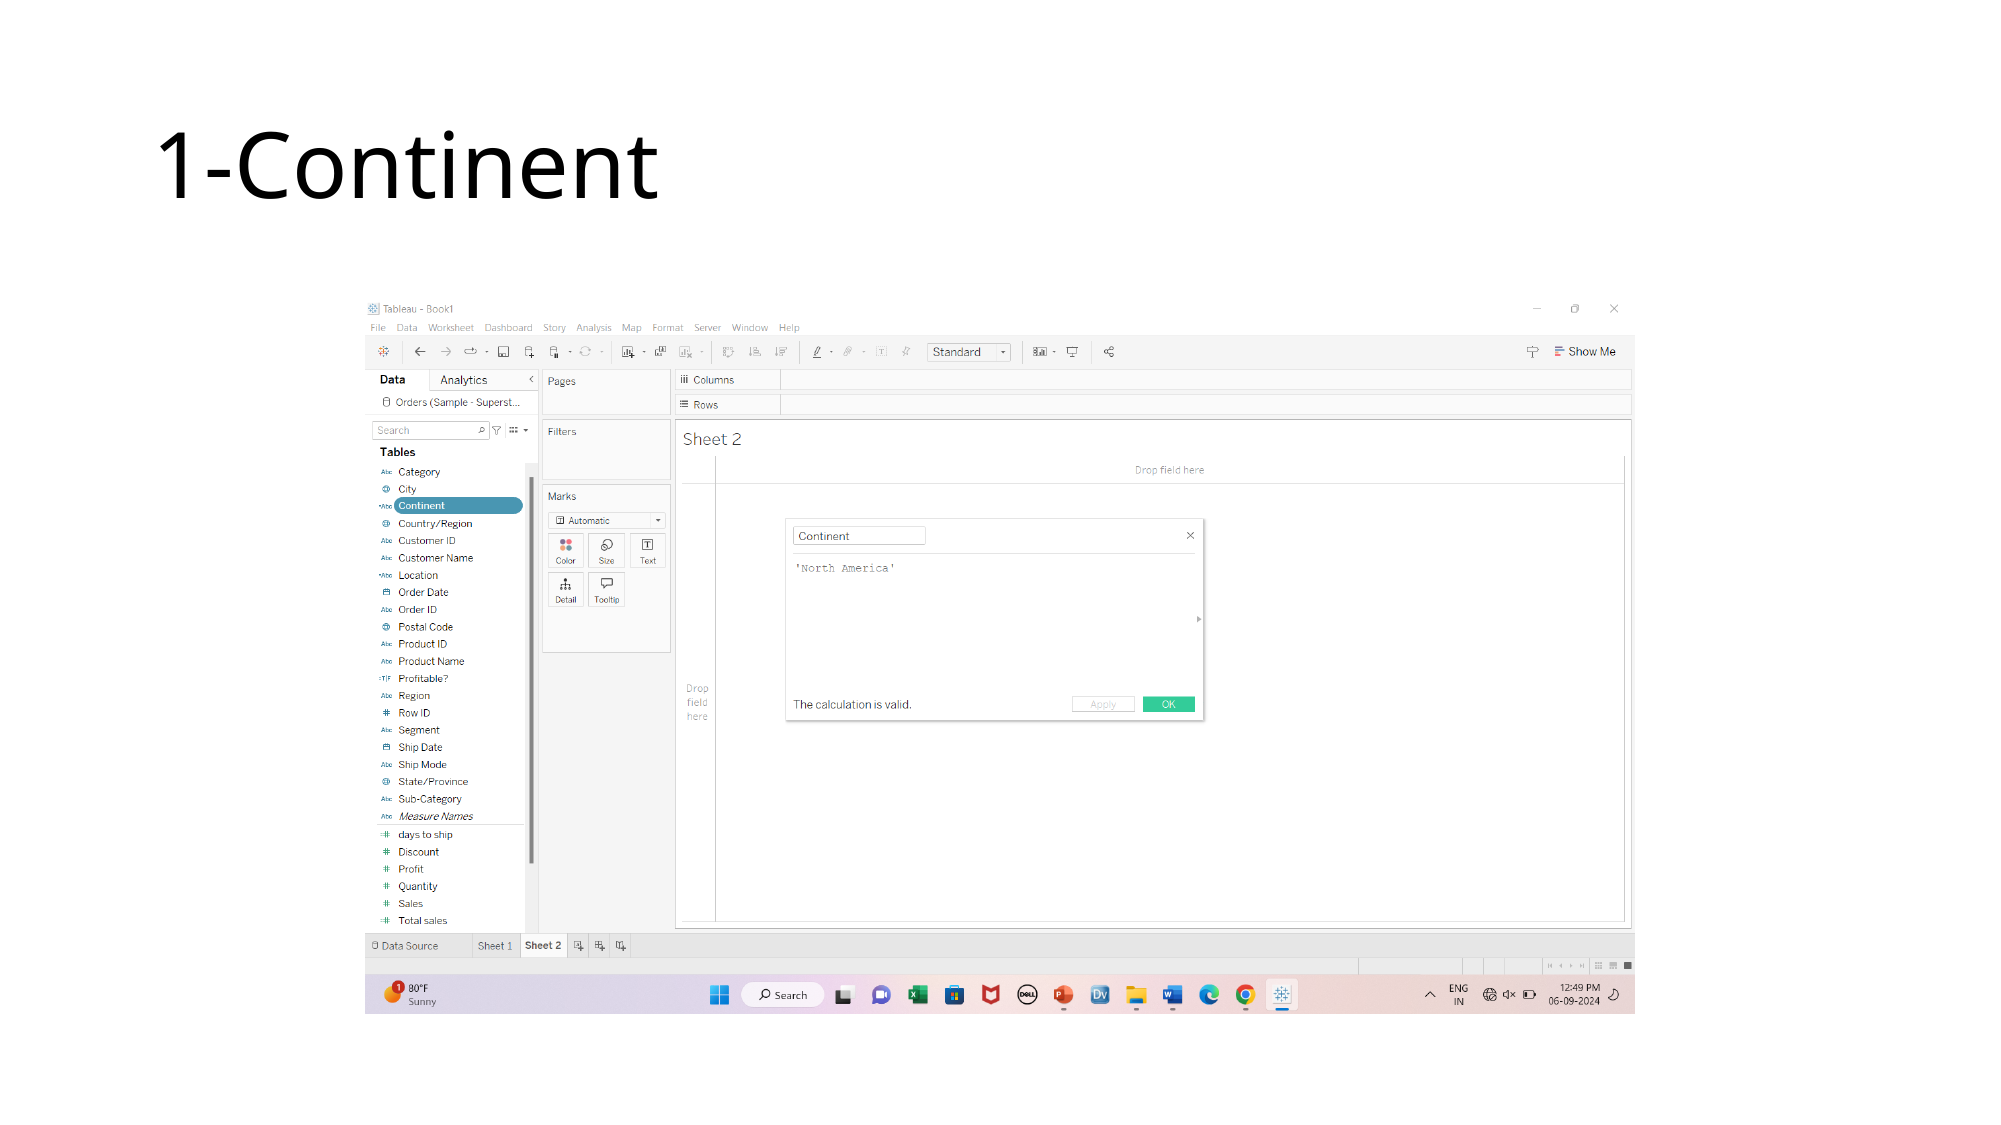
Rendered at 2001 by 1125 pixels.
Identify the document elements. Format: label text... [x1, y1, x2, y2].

title 1-Continent [137, 59, 1863, 278]
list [365, 299, 1635, 1014]
